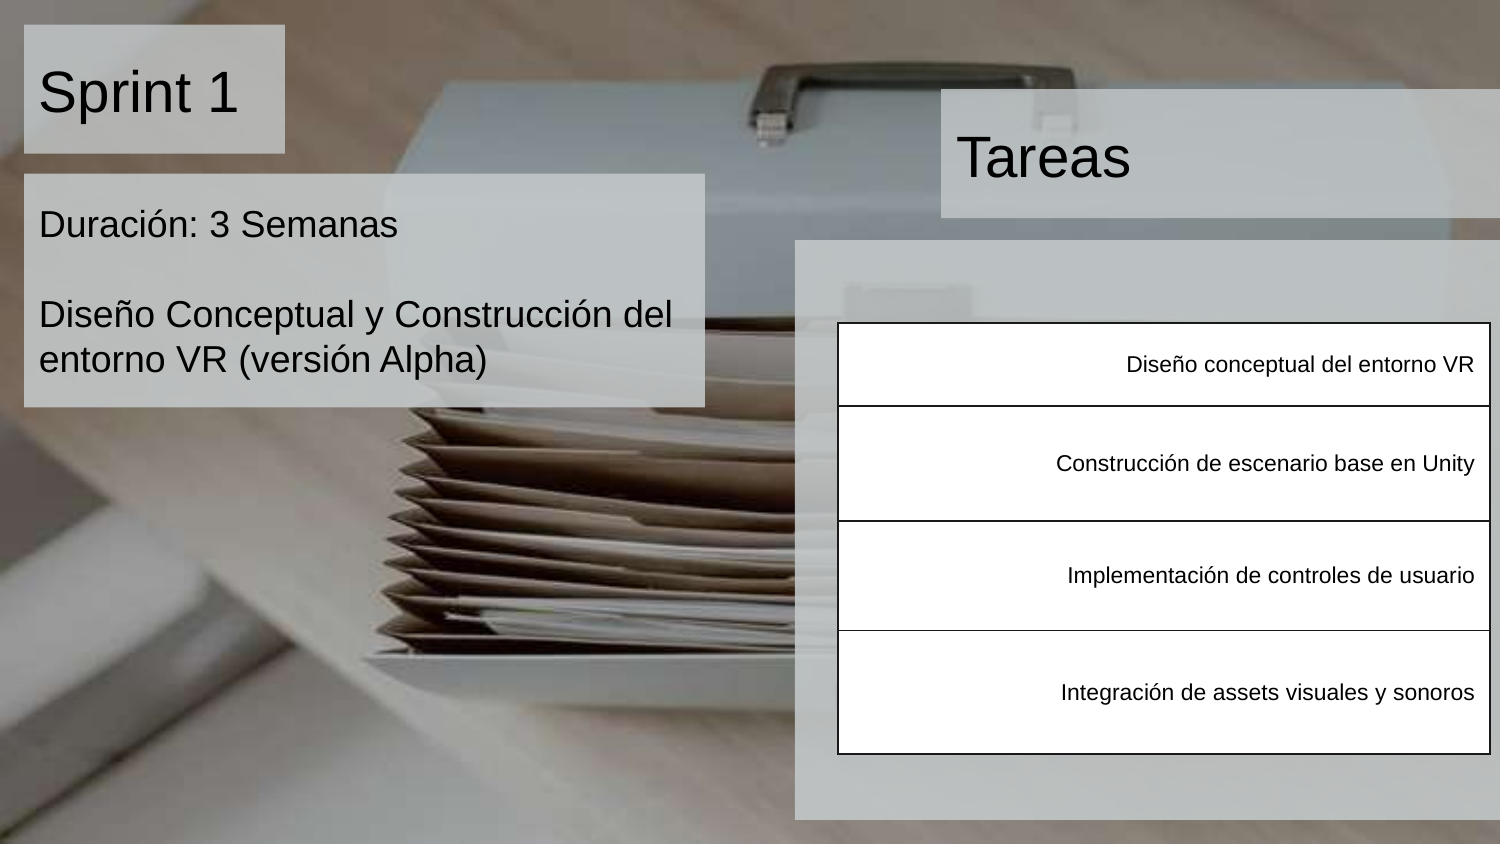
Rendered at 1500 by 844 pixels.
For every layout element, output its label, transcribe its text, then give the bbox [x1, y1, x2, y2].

table_header Diseño conceptual del entorno VR [839, 324, 1489, 405]
table_cell Implementación de controles de usuario [839, 522, 1489, 630]
text_box Duración: 3 Semanas Diseño Conceptual y Construcción del entorno VR (versión Alpha) [24, 173, 705, 408]
picture [0, 0, 1500, 844]
text_box [794, 240, 1500, 820]
table_cell Construcción de escenario base en Unity [839, 407, 1489, 520]
text_box Tareas [941, 89, 1500, 219]
table_cell Integración de assets visuales y sonoros [839, 631, 1489, 753]
text_box Sprint 1 [24, 24, 285, 154]
